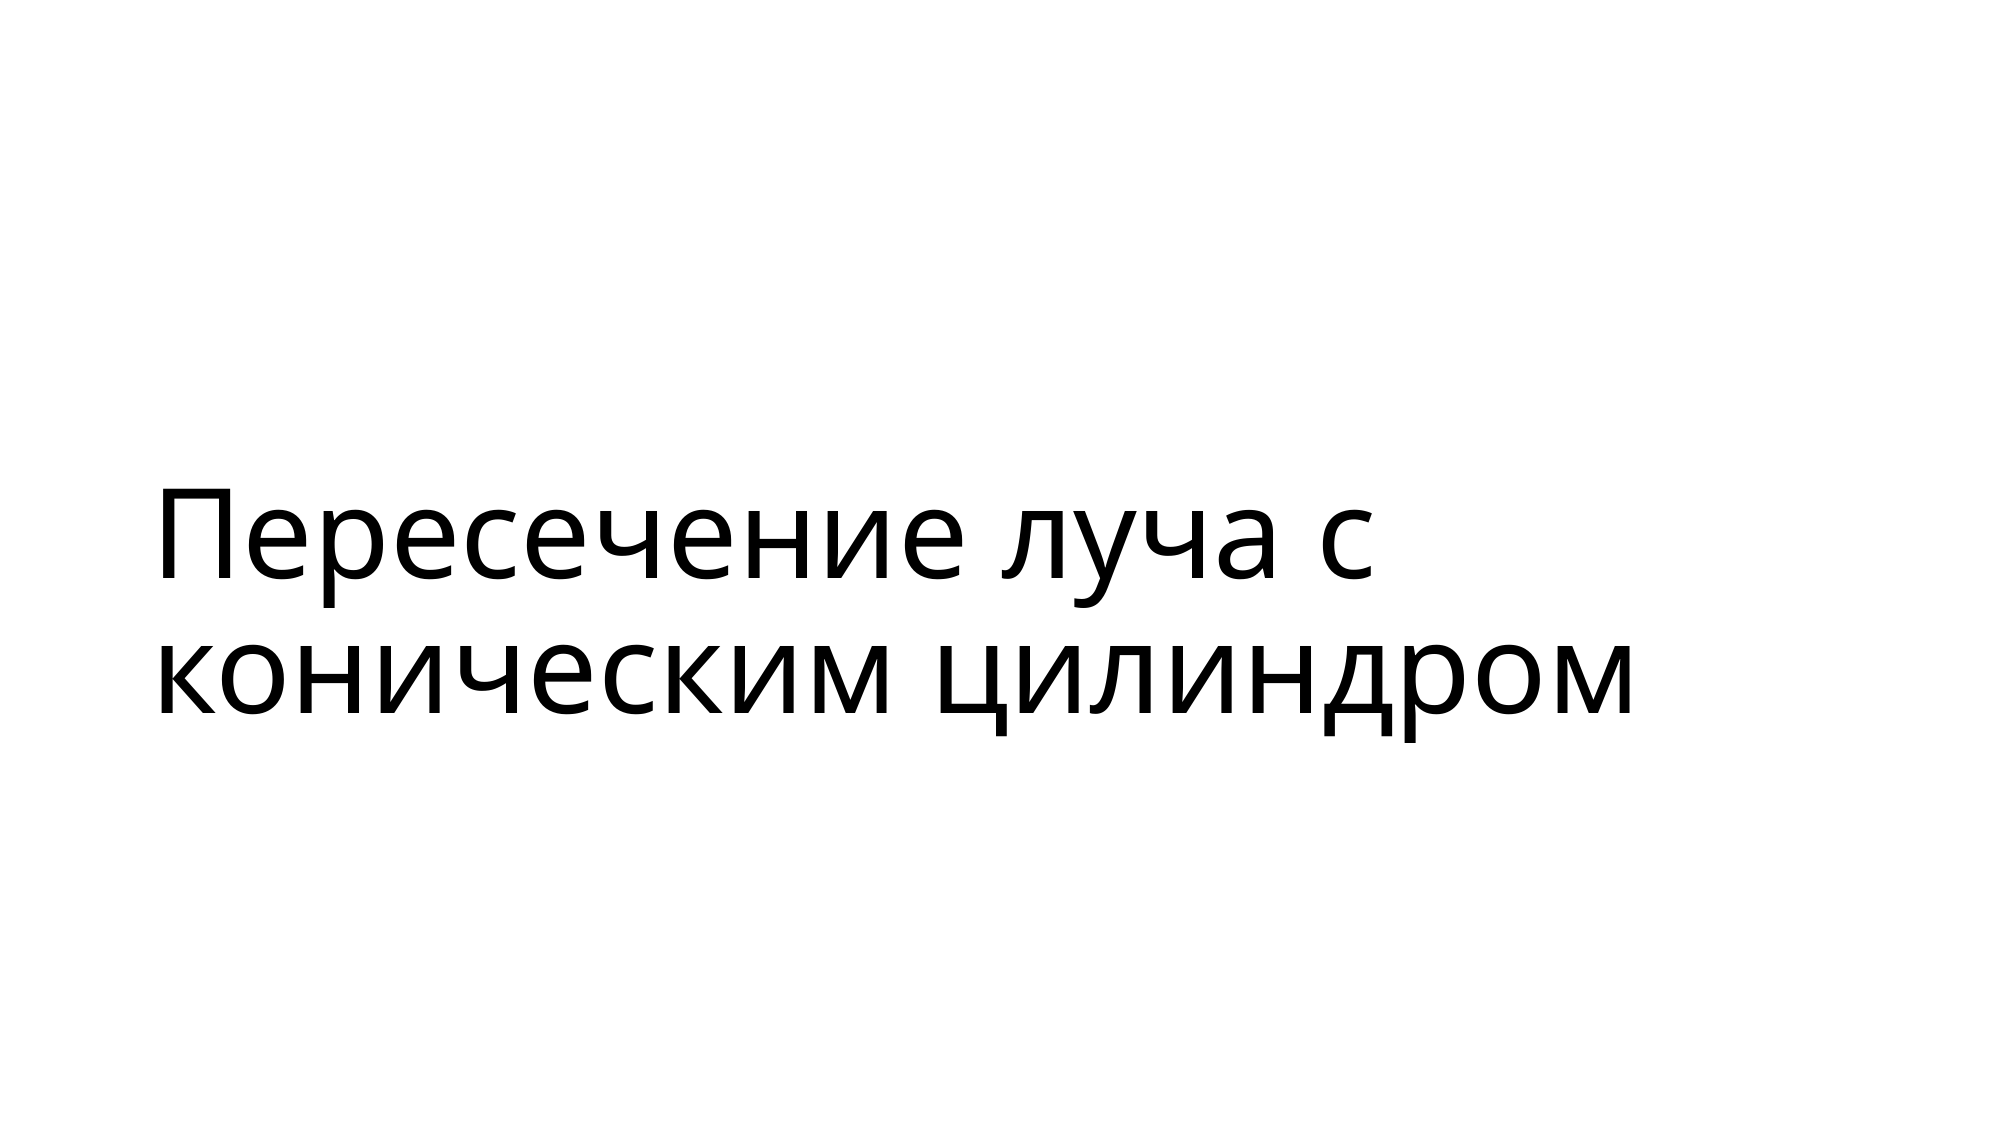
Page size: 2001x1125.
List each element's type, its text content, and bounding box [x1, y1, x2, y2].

title Пересечение луча с коническим цилиндром [136, 280, 1862, 749]
